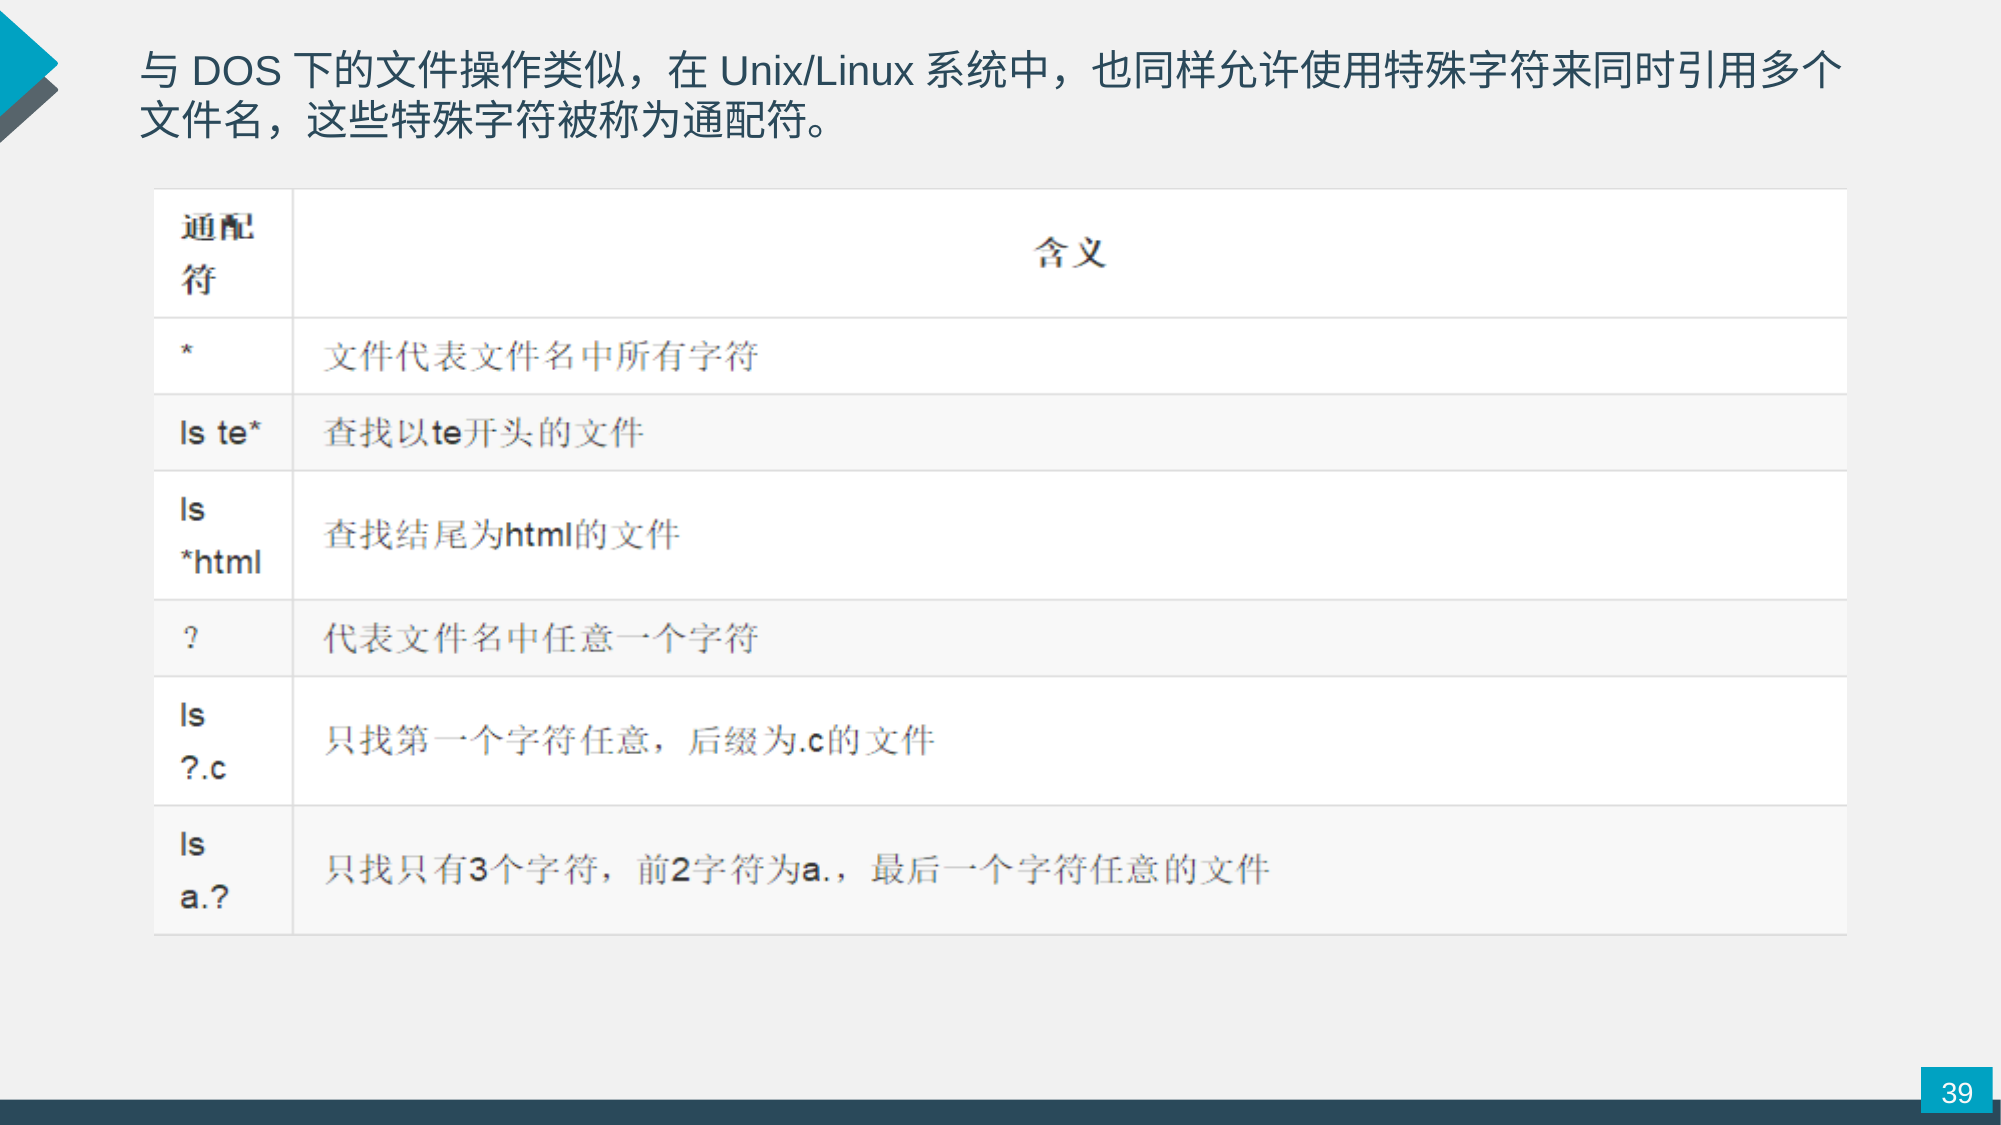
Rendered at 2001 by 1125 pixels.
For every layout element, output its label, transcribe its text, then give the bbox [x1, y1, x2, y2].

text_box 与DOS下的文件操作类似，在Unix/Linux系统中，也同样允许使用特殊字符来同时引用多个文件名，这些特殊字符被称为通配符。 [125, 36, 1892, 152]
text_box [0, 10, 58, 117]
text_box [0, 77, 59, 143]
picture [0, 0, 2001, 1099]
